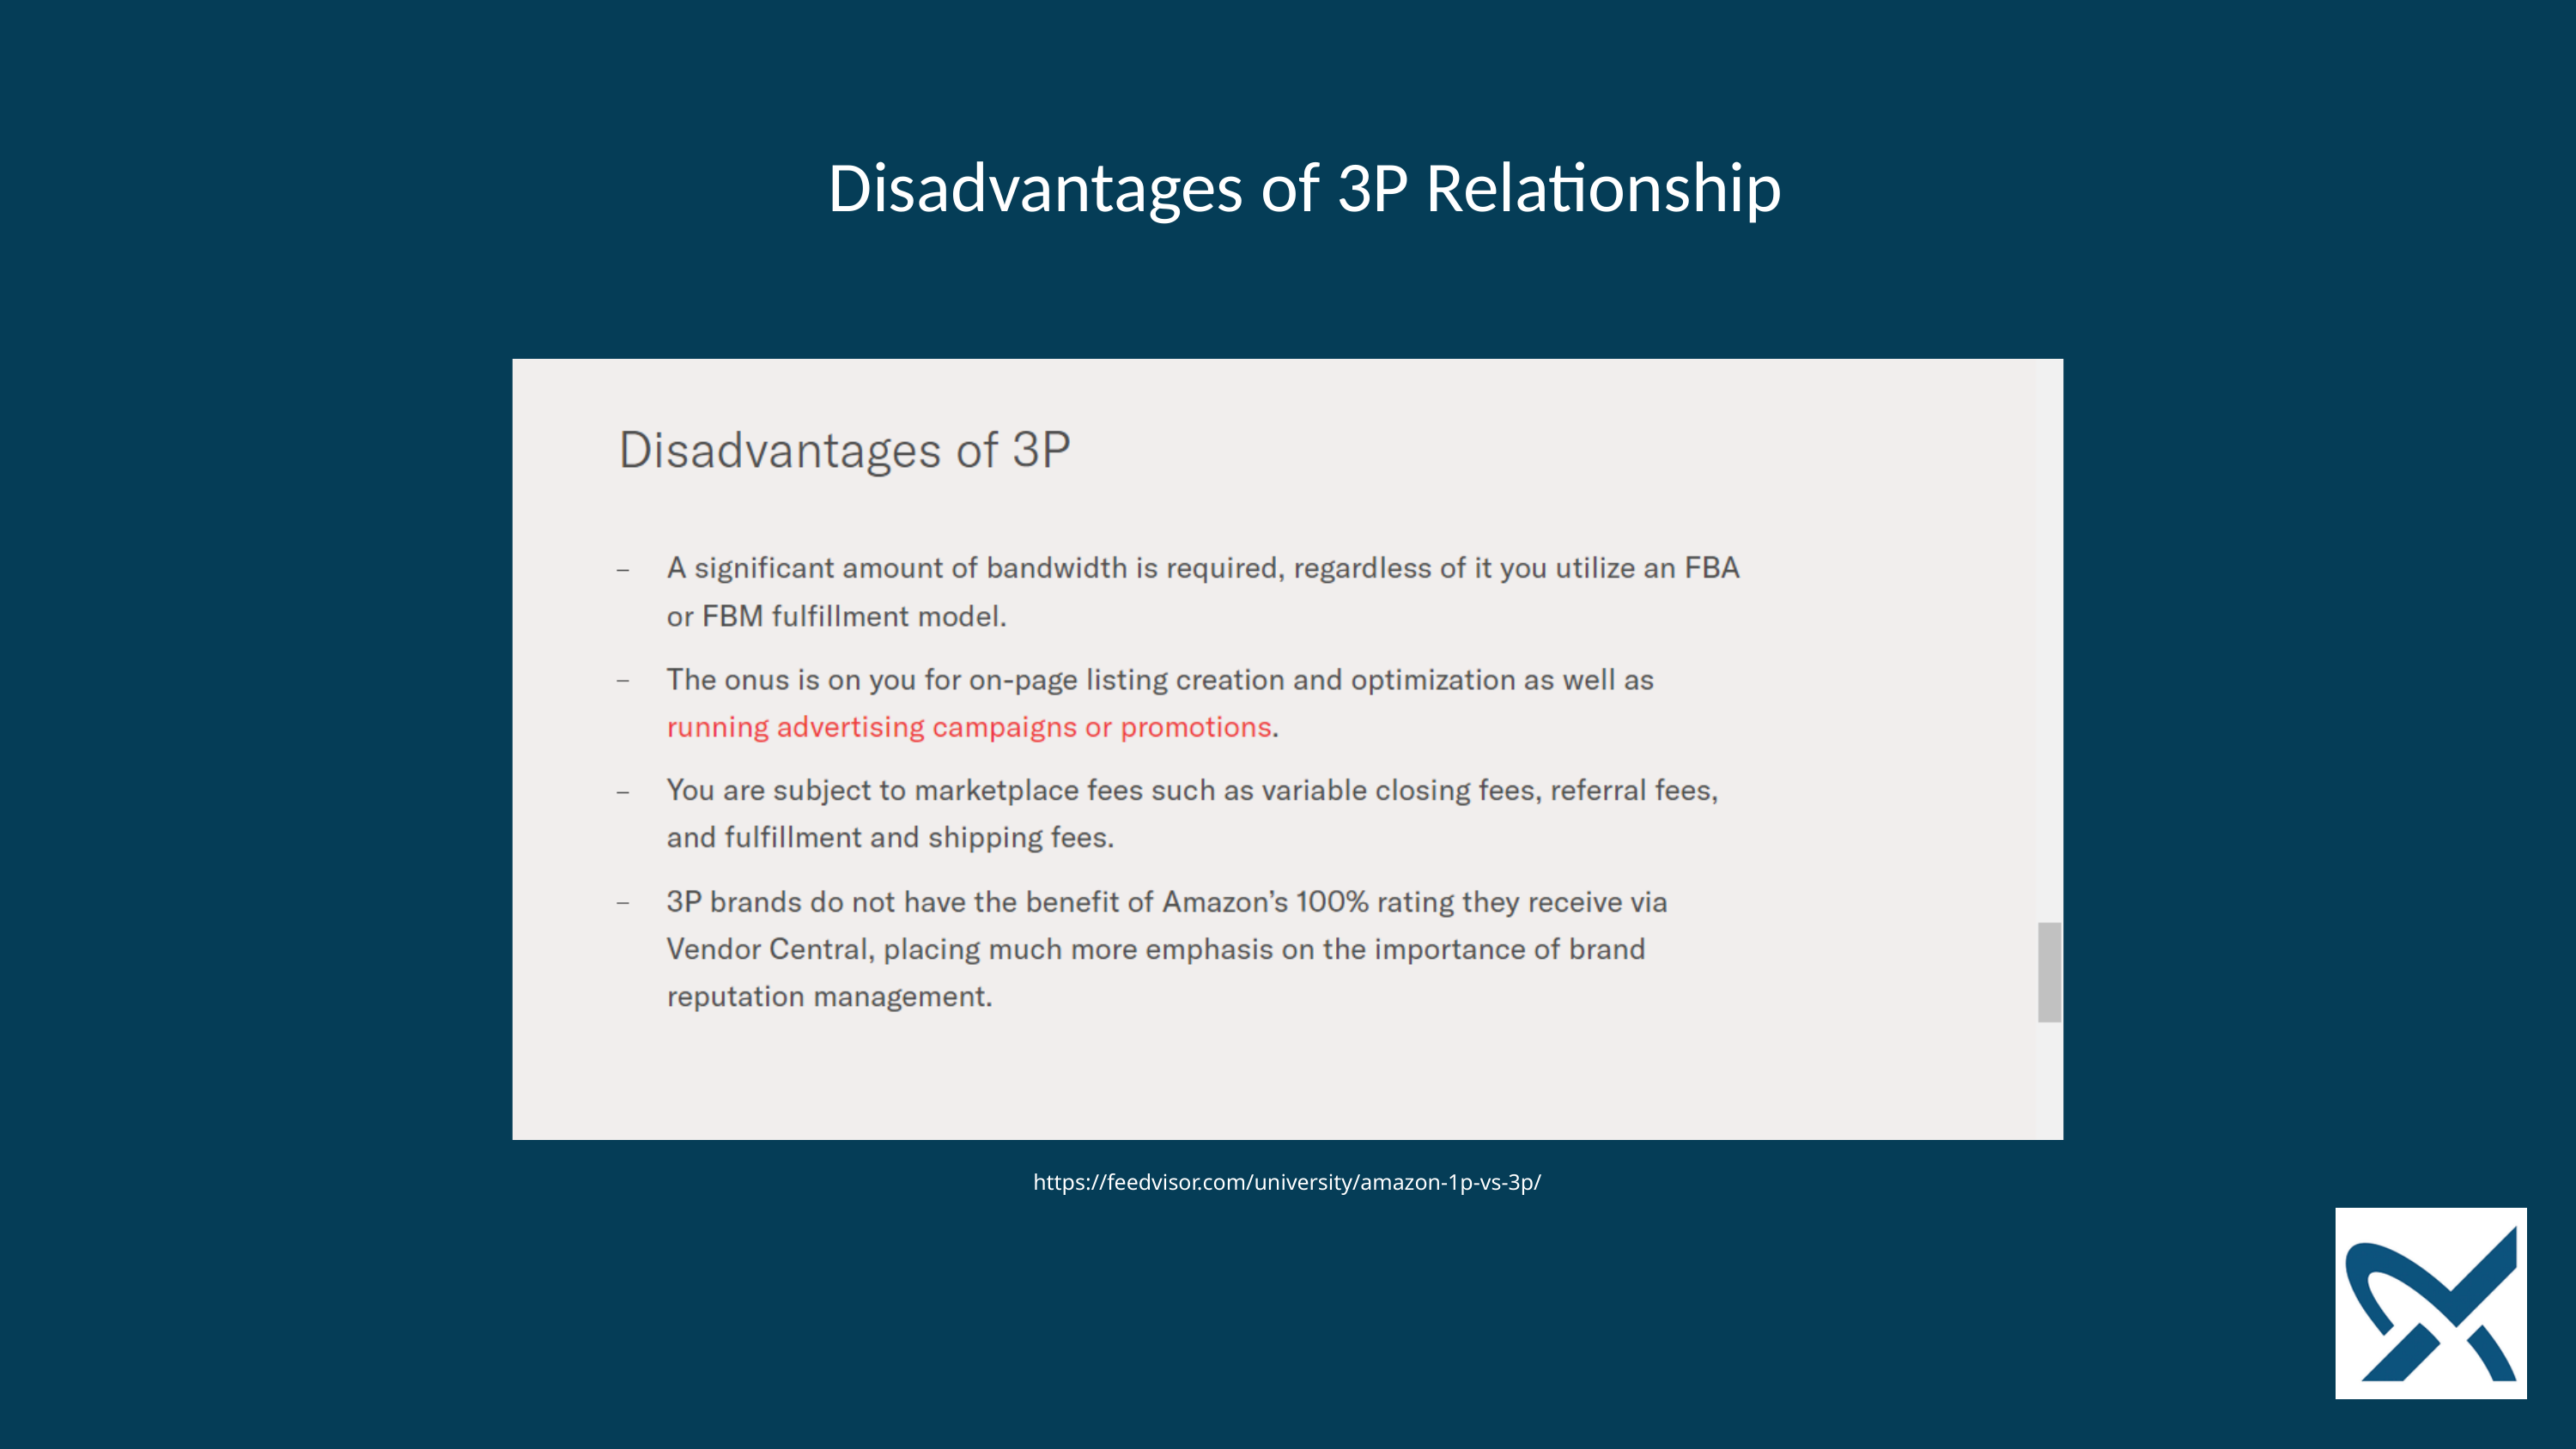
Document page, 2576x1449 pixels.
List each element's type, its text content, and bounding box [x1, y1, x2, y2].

text_box https://feedvisor.com/university/amazon-1p-vs-3p/ [213, 1164, 2363, 1195]
picture [2336, 1209, 2526, 1398]
text_box Disadvantages of 3P Relationship [816, 134, 1803, 233]
picture [513, 360, 2063, 1139]
